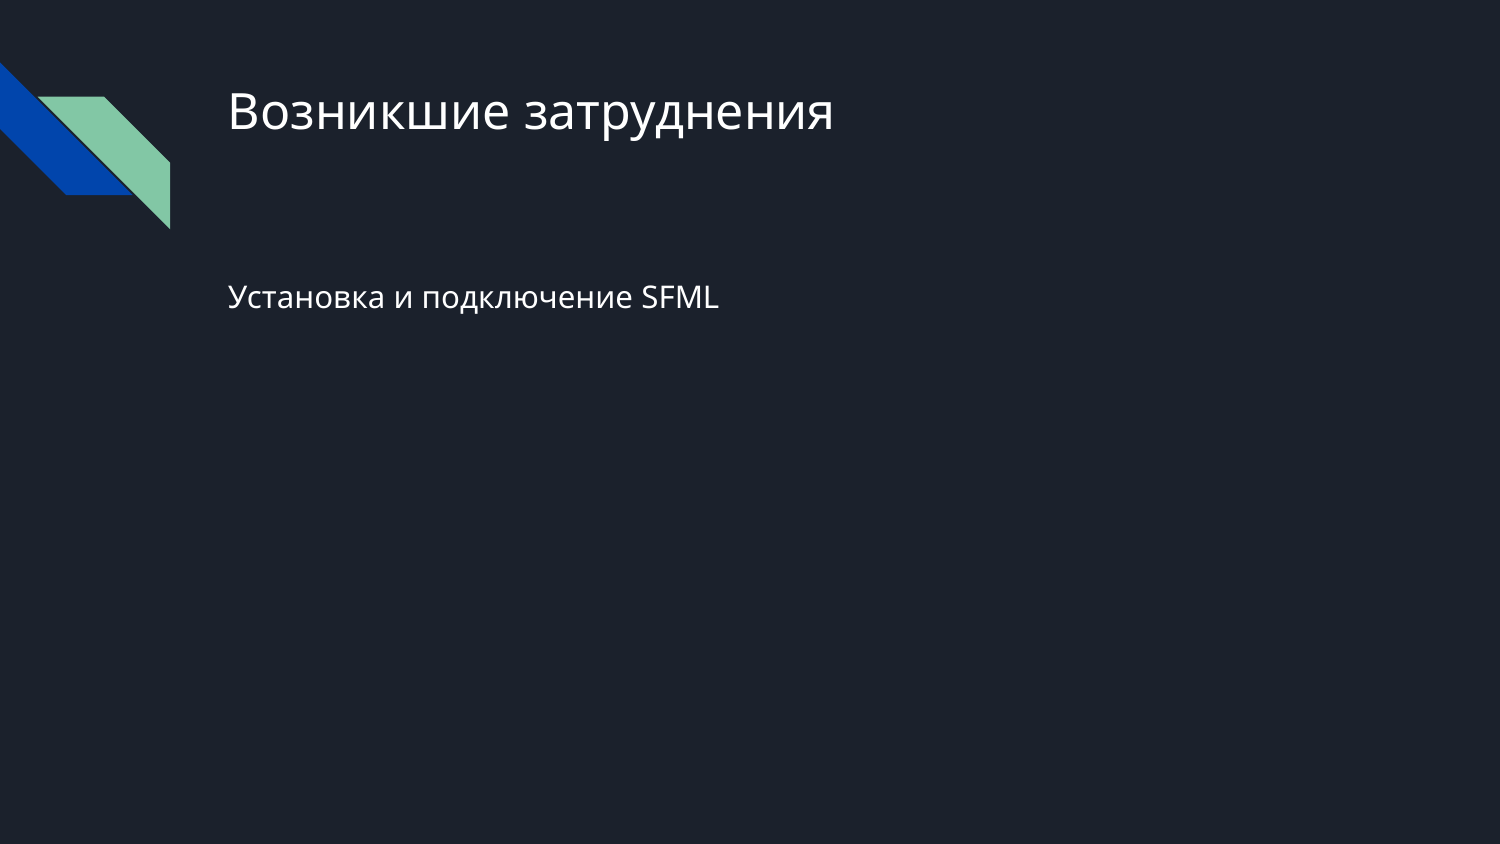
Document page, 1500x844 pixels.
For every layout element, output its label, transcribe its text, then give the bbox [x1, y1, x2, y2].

list Установка и подключение SFML [212, 257, 1368, 735]
title Возникшие затруднения [212, 64, 1368, 215]
